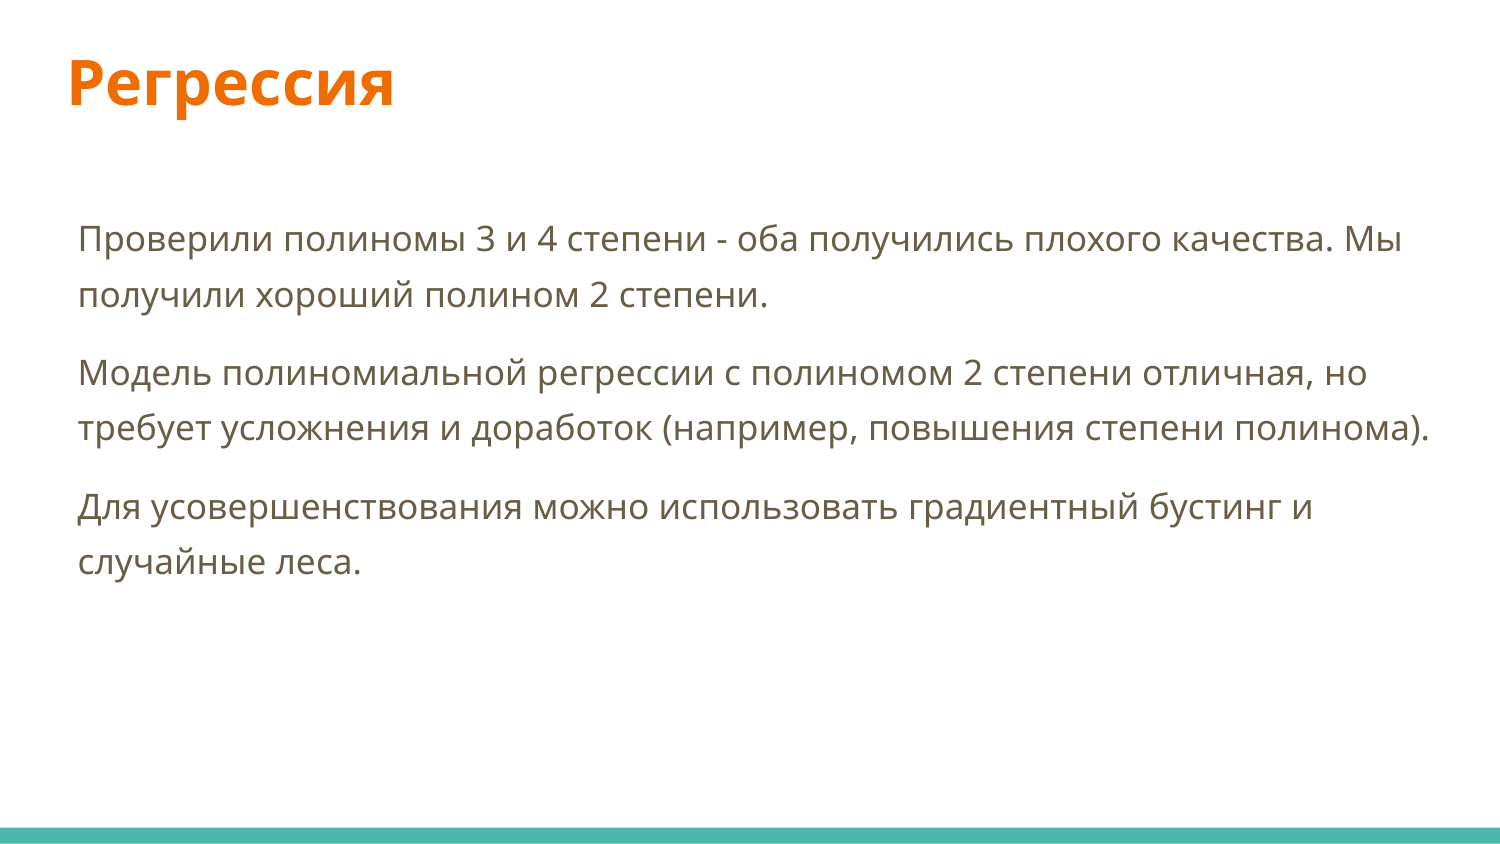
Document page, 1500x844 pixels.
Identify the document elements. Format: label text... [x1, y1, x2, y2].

title Регрессия [51, 23, 1449, 140]
list Проверили полиномы 3 и 4 степени - оба получились плохого качества. Мы получили хороший полином 2 степени. Модель полиномиальной регрессии с полиномом 2 степени отличная, но требует усложнения и доработок (например, повышения степени полинома). Для усовершенствования можно использовать градиентный бустинг и случайные леса. [62, 192, 1461, 652]
